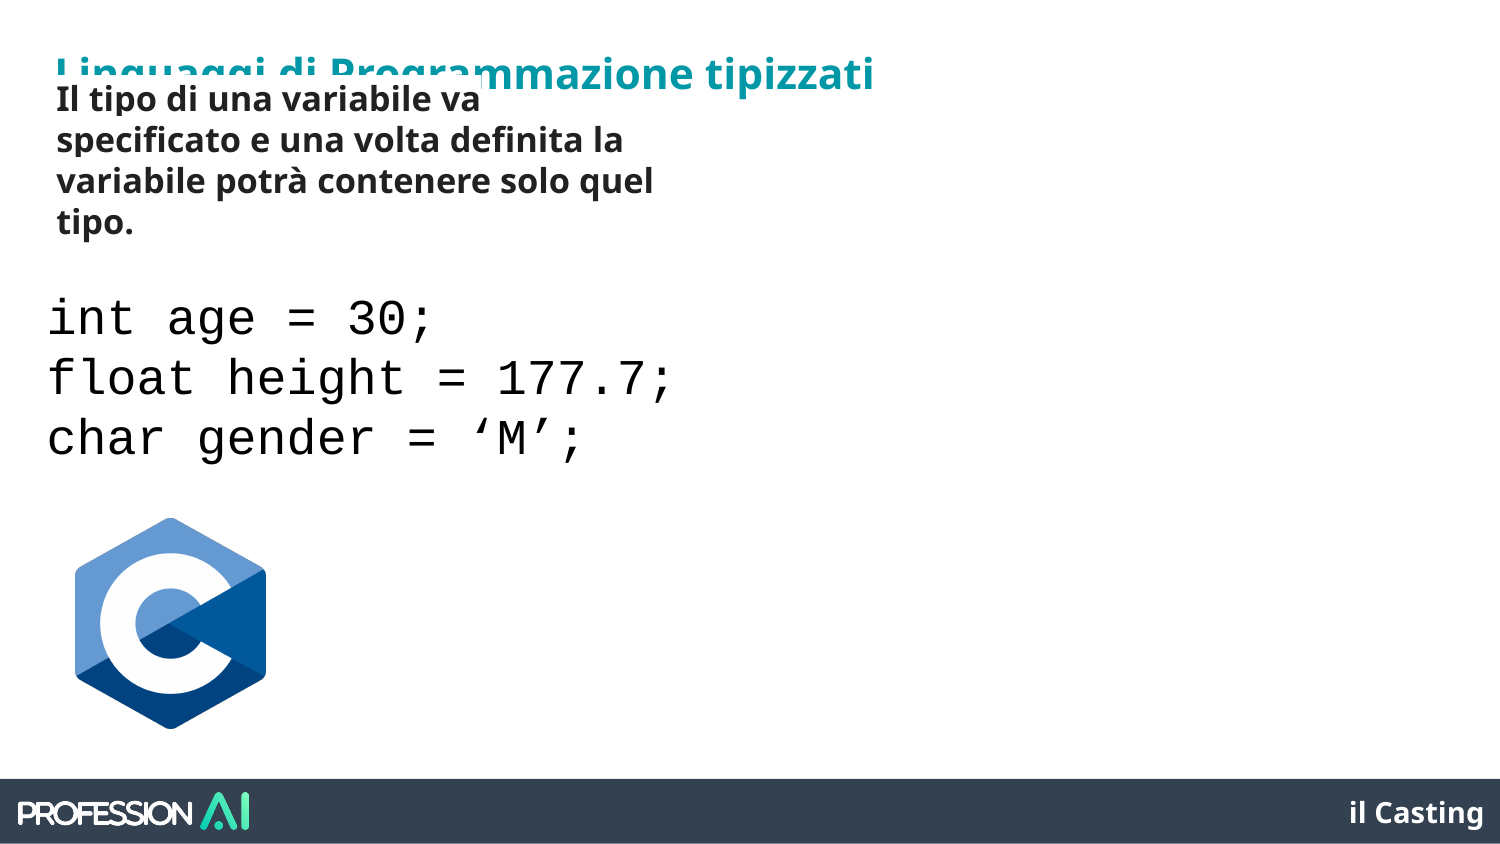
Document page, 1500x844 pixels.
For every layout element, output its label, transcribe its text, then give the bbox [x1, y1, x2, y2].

text_box Linguaggi di Programmazione tipizzati [39, 0, 953, 114]
text_box int age = 30; float height = 177.7; char gender = ‘M’; [31, 269, 781, 540]
text_box Il tipo di una variabile va specificato e una volta definita la variabile potrà contenere solo quel tipo. [41, 179, 686, 257]
text_box [0, 778, 1099, 844]
text_box il Casting [1099, 778, 1500, 844]
picture [75, 517, 267, 730]
picture [17, 792, 250, 831]
